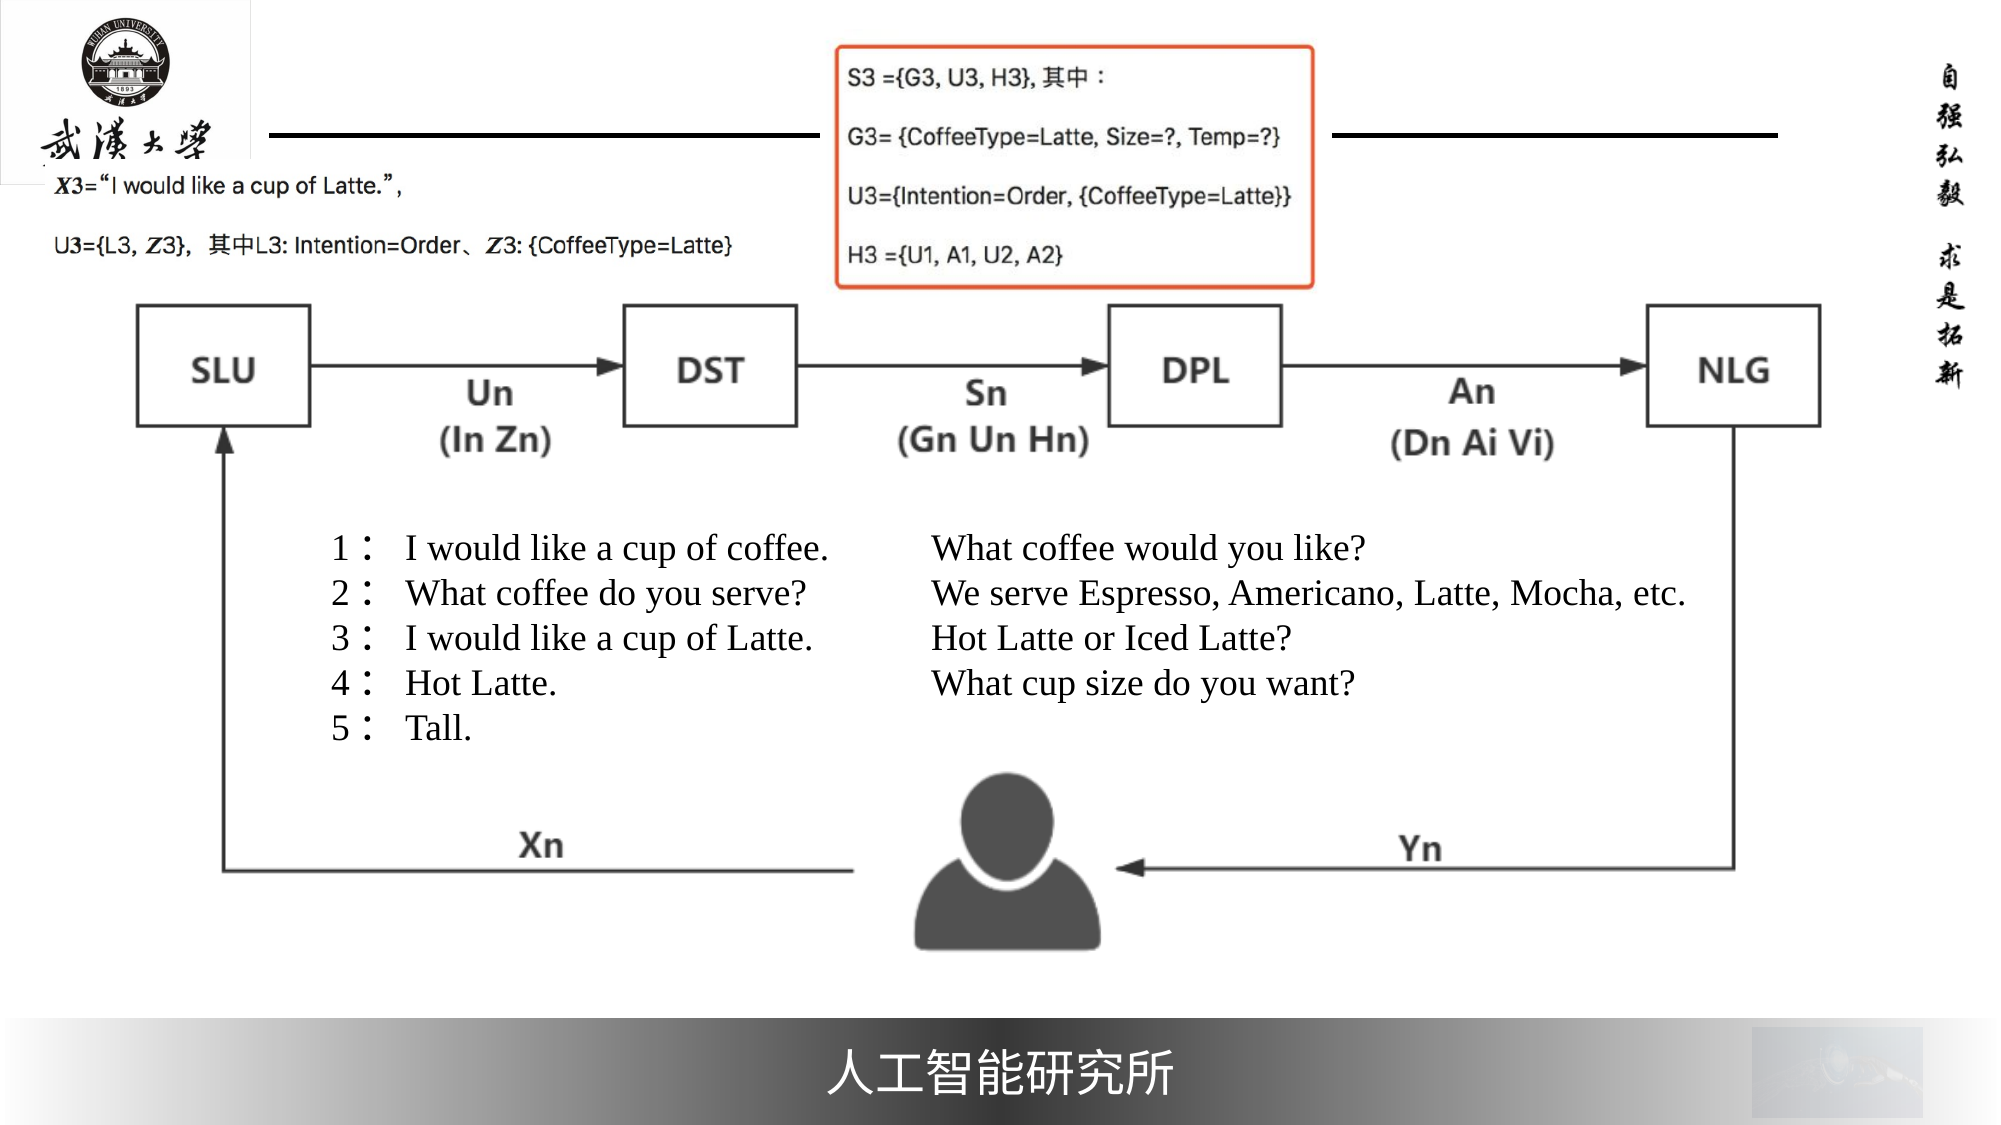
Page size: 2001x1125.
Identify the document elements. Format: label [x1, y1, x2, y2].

picture [0, 0, 1863, 1011]
picture [1924, 51, 1980, 400]
slide_number [1412, 1042, 1863, 1103]
